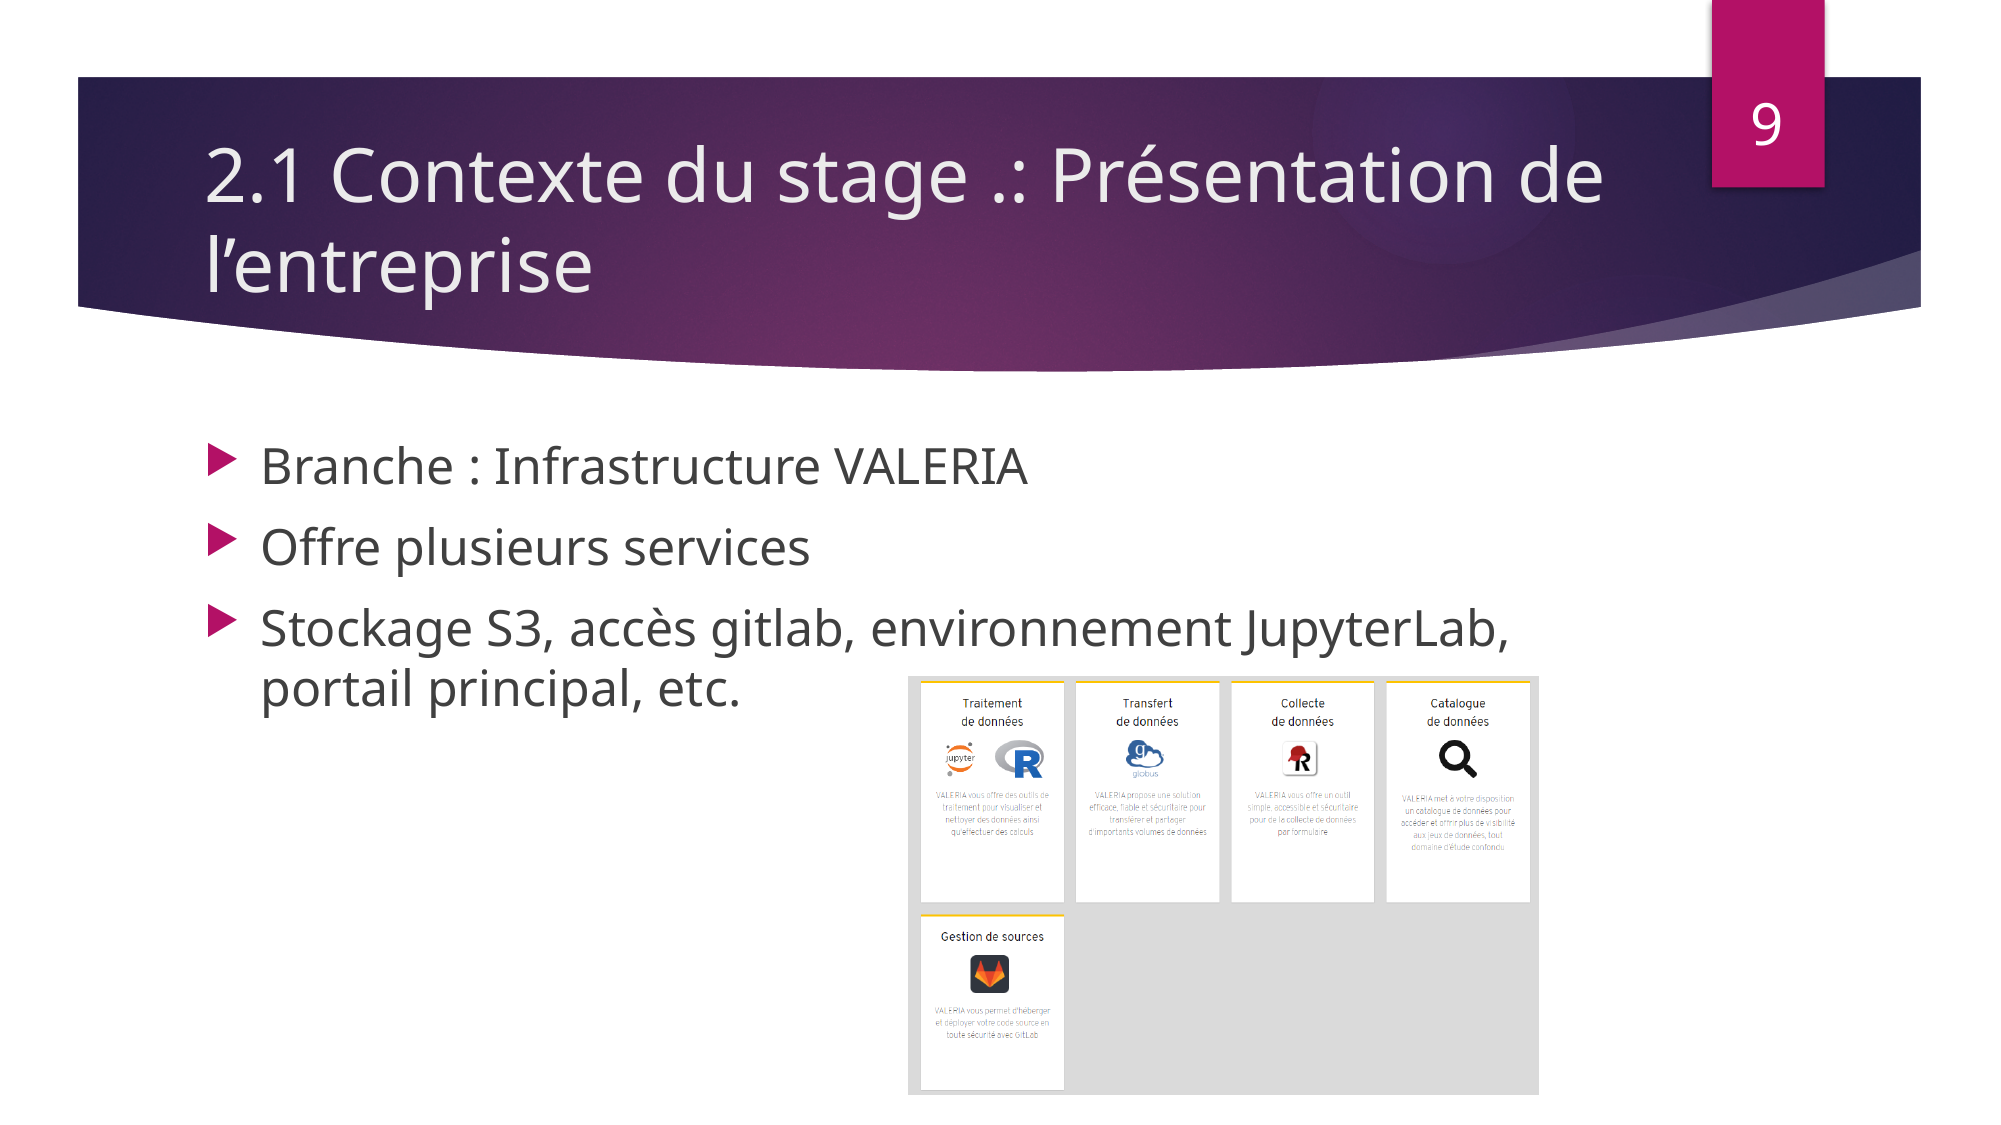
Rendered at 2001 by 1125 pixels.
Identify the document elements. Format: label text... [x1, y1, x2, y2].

title 2.1 Contexte du stage .: Présentation de l’entreprise [189, 159, 1627, 276]
list Branche : Infrastructure VALERIA Offre plusieurs services Stockage S3, accès gitlab, environnement JupyterLab, portail principal, etc. [189, 427, 1638, 988]
slide_number 9 [1698, 48, 1836, 175]
picture [907, 676, 1540, 1096]
